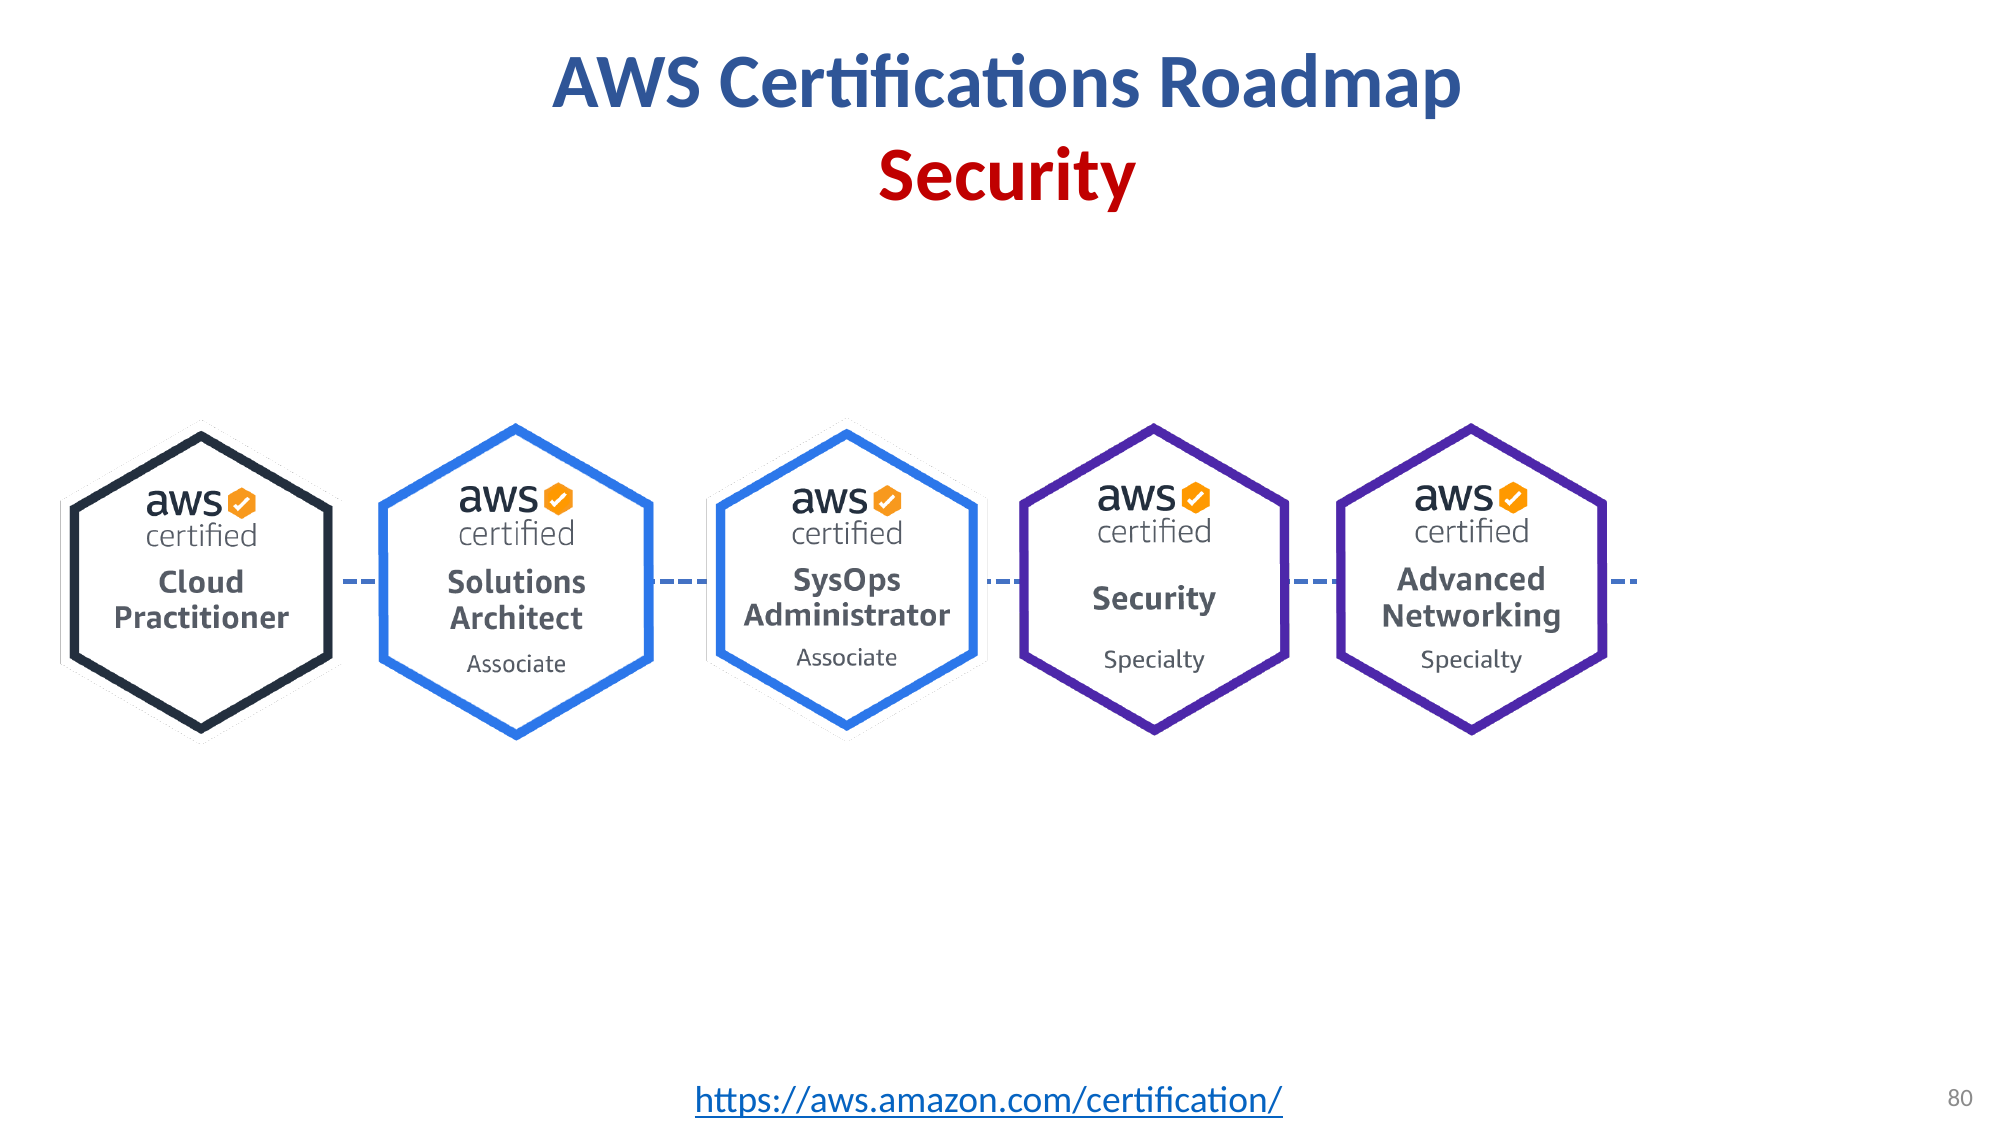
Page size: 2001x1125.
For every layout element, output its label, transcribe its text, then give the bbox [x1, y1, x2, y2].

picture [684, 417, 1310, 741]
text_box https://aws.amazon.com/certification/ [679, 1068, 1298, 1125]
title AWS Certifications Roadmap Security [87, 22, 1929, 224]
slide_number 80 [1830, 1076, 1989, 1116]
picture [38, 419, 675, 744]
picture [1314, 422, 1628, 736]
